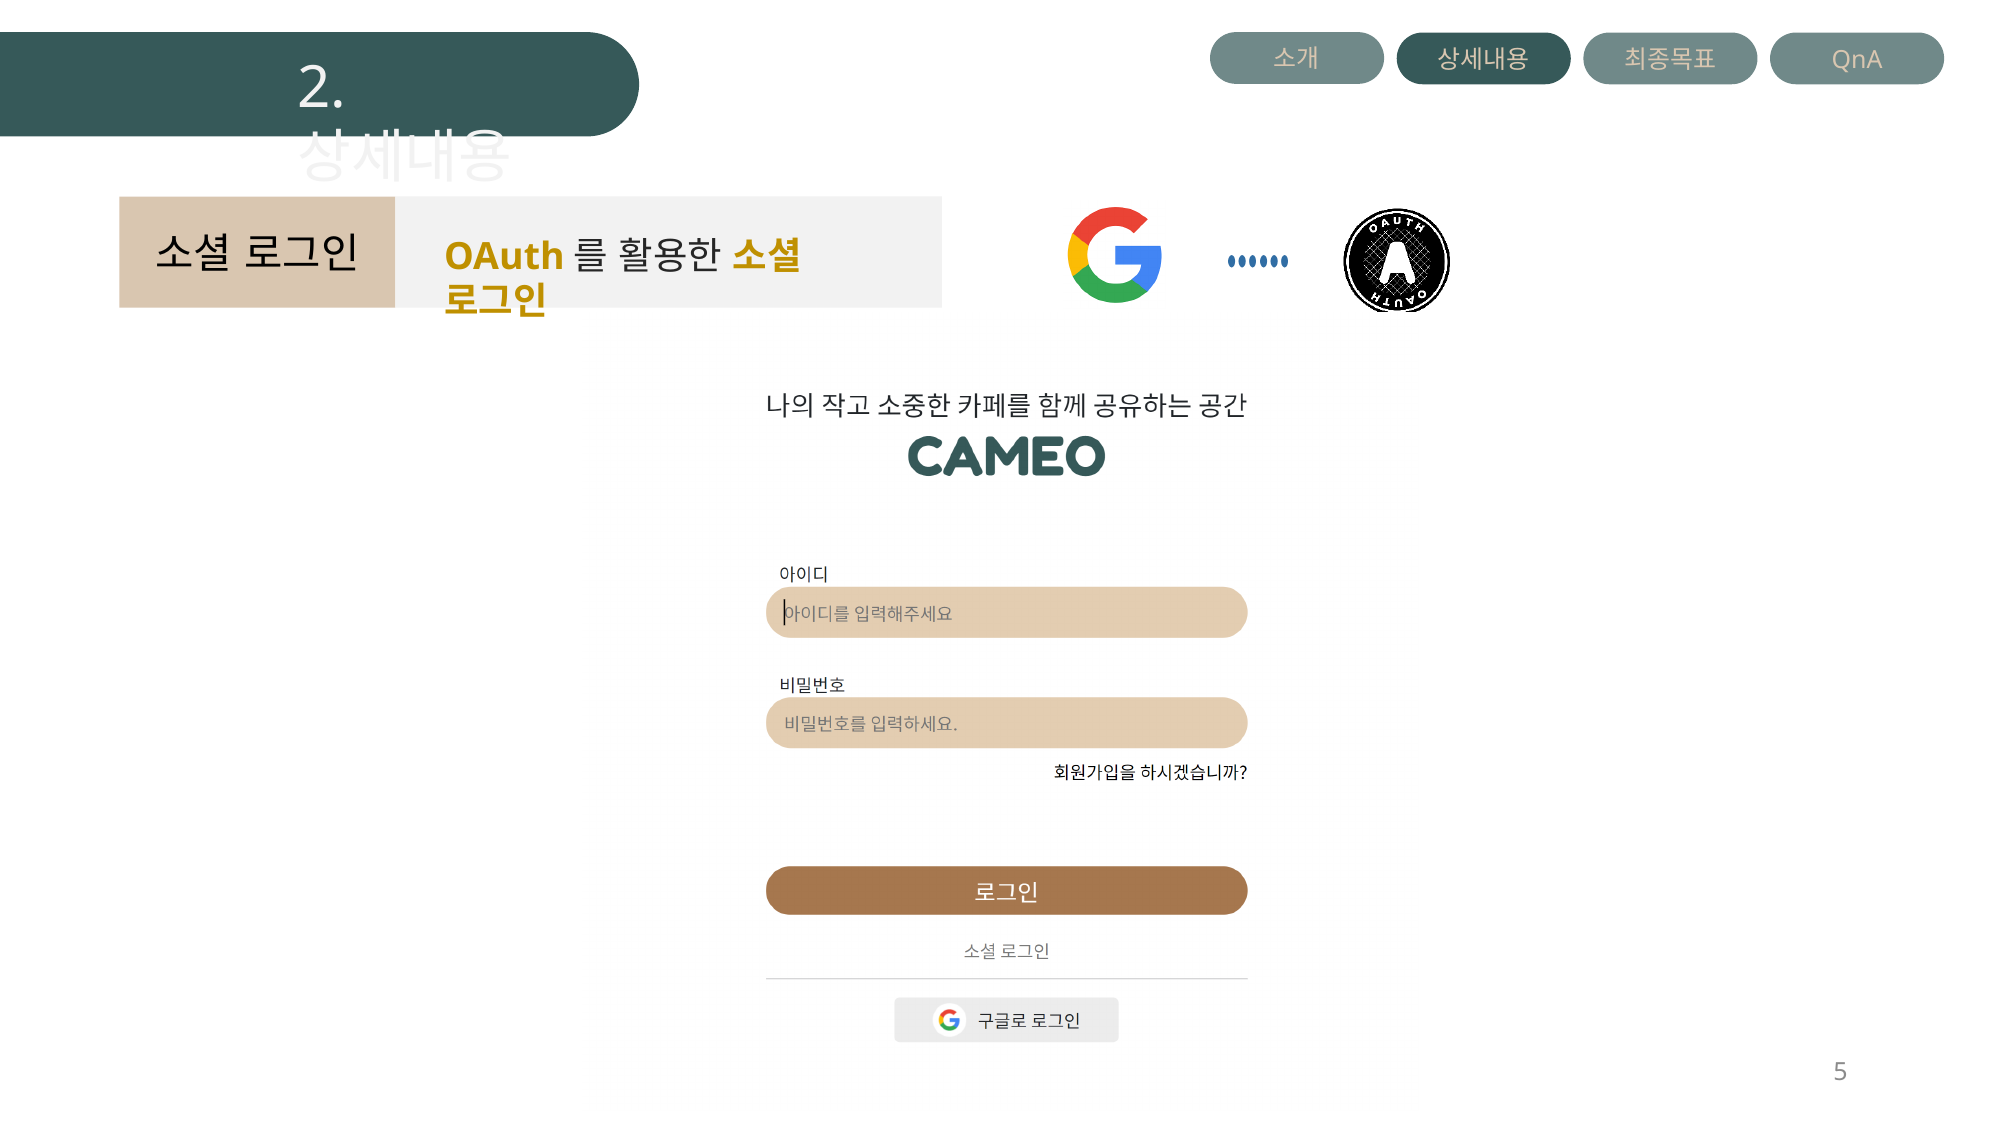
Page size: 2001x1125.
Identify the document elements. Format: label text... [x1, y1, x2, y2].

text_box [1228, 237, 1288, 285]
picture [1063, 200, 1166, 309]
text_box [119, 196, 942, 308]
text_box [0, 32, 640, 137]
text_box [1210, 32, 1945, 85]
picture [582, 202, 1456, 1111]
slide_number 5 [1419, 1042, 1863, 1103]
